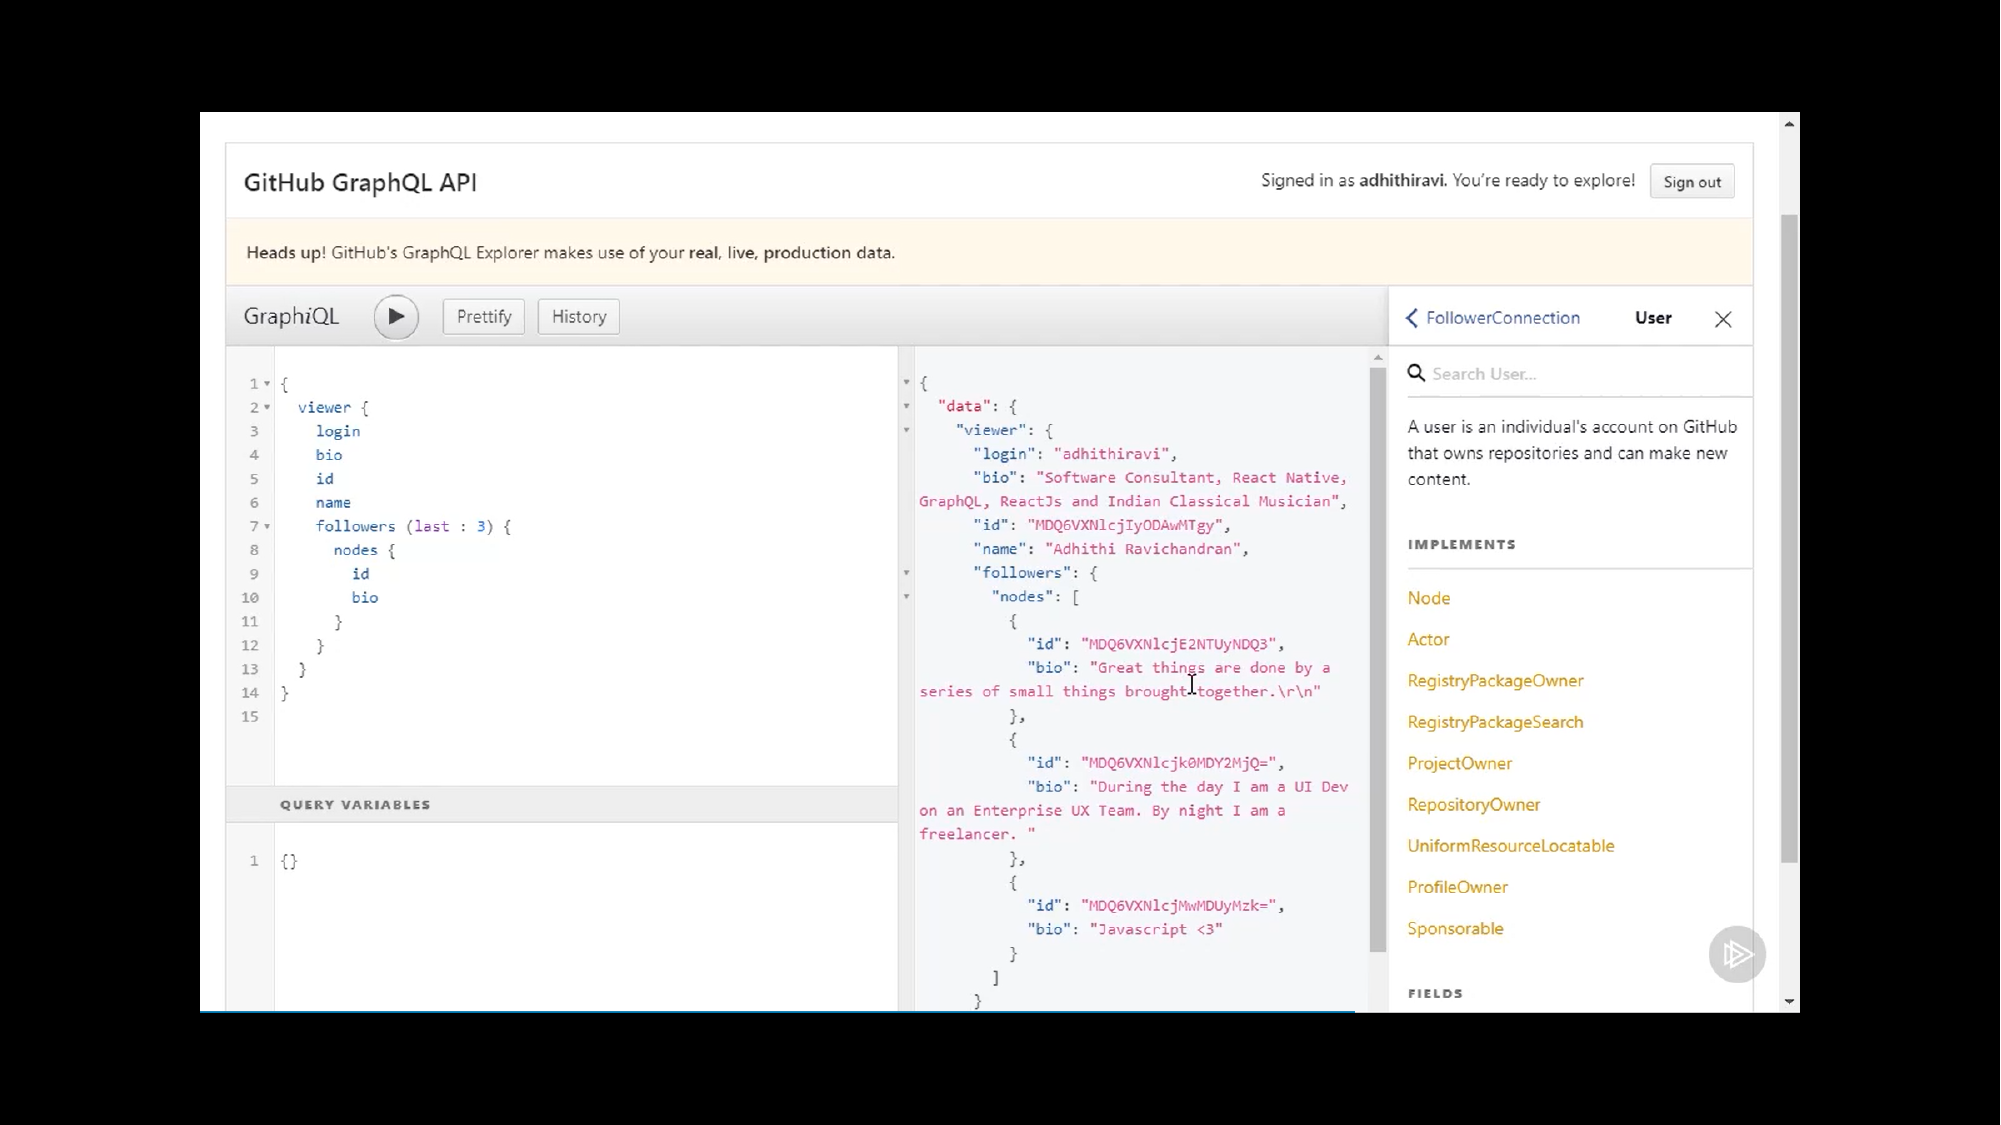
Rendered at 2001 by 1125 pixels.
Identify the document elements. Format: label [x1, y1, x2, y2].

picture [199, 112, 1800, 1013]
